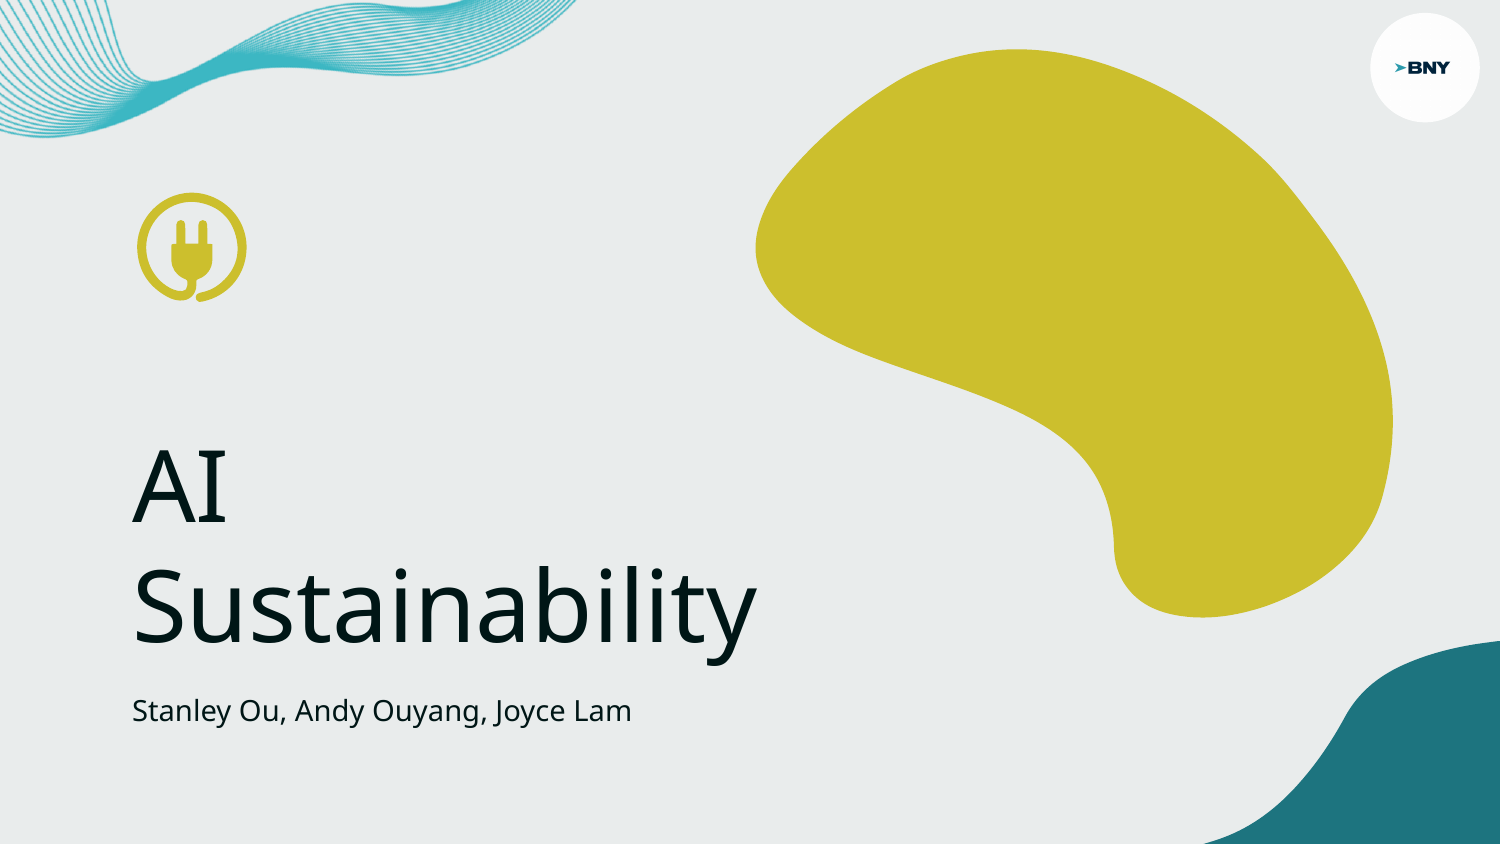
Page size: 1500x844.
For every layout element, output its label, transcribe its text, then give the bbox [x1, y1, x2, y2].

text_box [137, 192, 247, 302]
picture [0, 0, 576, 318]
title AI Sustainability [116, 318, 825, 678]
text_box [755, 49, 1393, 618]
picture [1370, 12, 1481, 123]
subtitle Stanley Ou, Andy Ouyang, Joyce Lam [116, 677, 714, 756]
